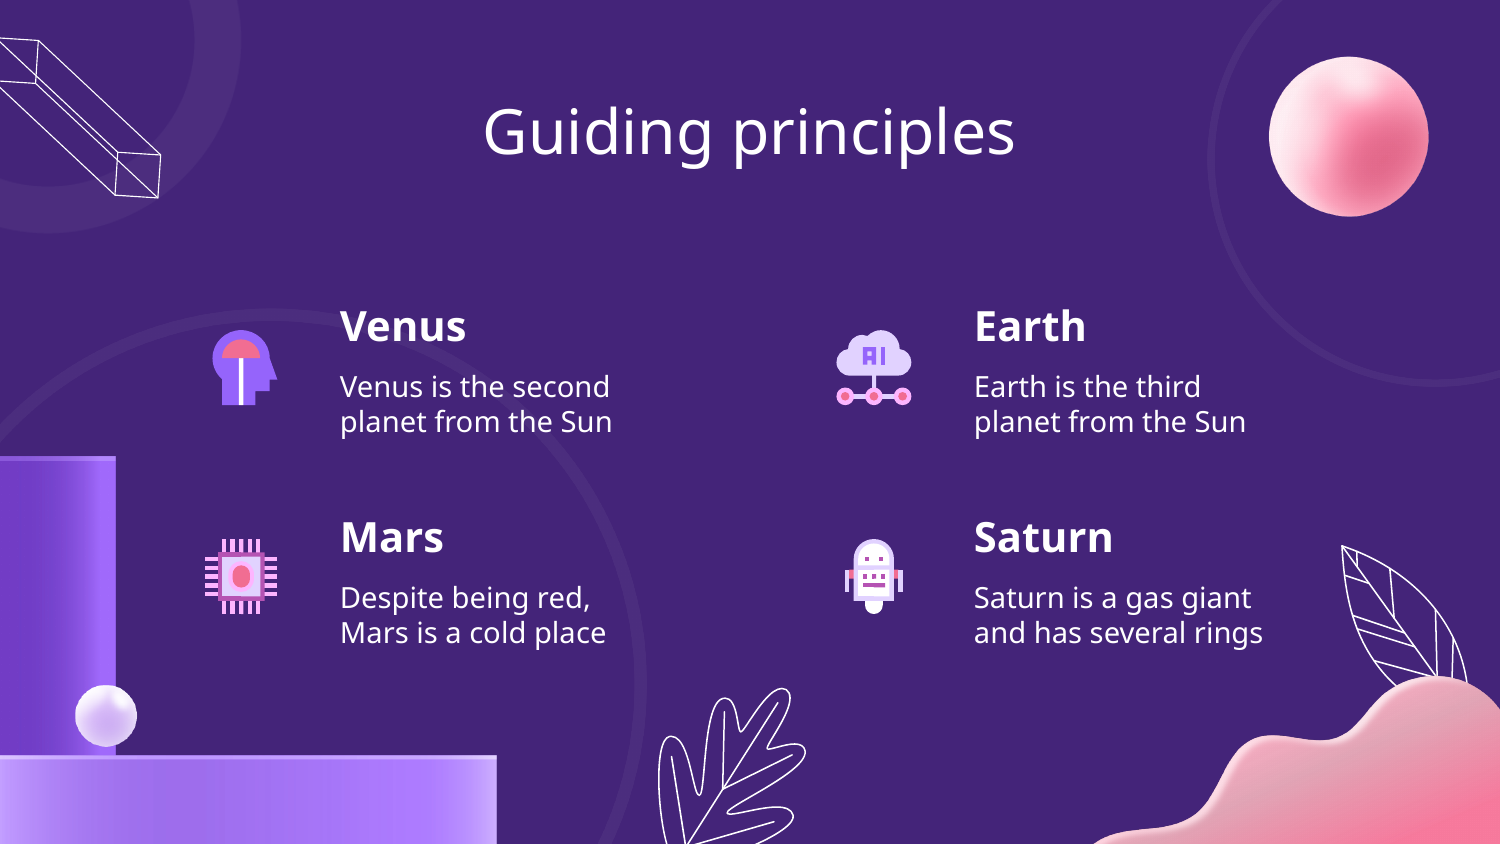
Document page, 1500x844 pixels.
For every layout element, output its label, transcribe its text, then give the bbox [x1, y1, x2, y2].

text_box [836, 329, 912, 406]
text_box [212, 329, 278, 406]
picture [0, 456, 497, 844]
subtitle Earth is the third planet from the Sun [973, 356, 1295, 451]
picture [1243, 27, 1470, 245]
subtitle Mars [339, 497, 661, 567]
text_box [844, 538, 904, 615]
picture [1044, 613, 1500, 844]
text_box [204, 538, 278, 615]
subtitle Despite being red, Mars is a cold place [339, 567, 661, 661]
subtitle Earth [973, 286, 1295, 356]
subtitle Saturn [973, 497, 1295, 567]
subtitle Saturn is a gas giant and has several rings [973, 567, 1295, 661]
subtitle Venus is the second planet from the Sun [339, 356, 661, 451]
subtitle Venus [339, 286, 661, 356]
title Guiding principles [161, 88, 1238, 172]
